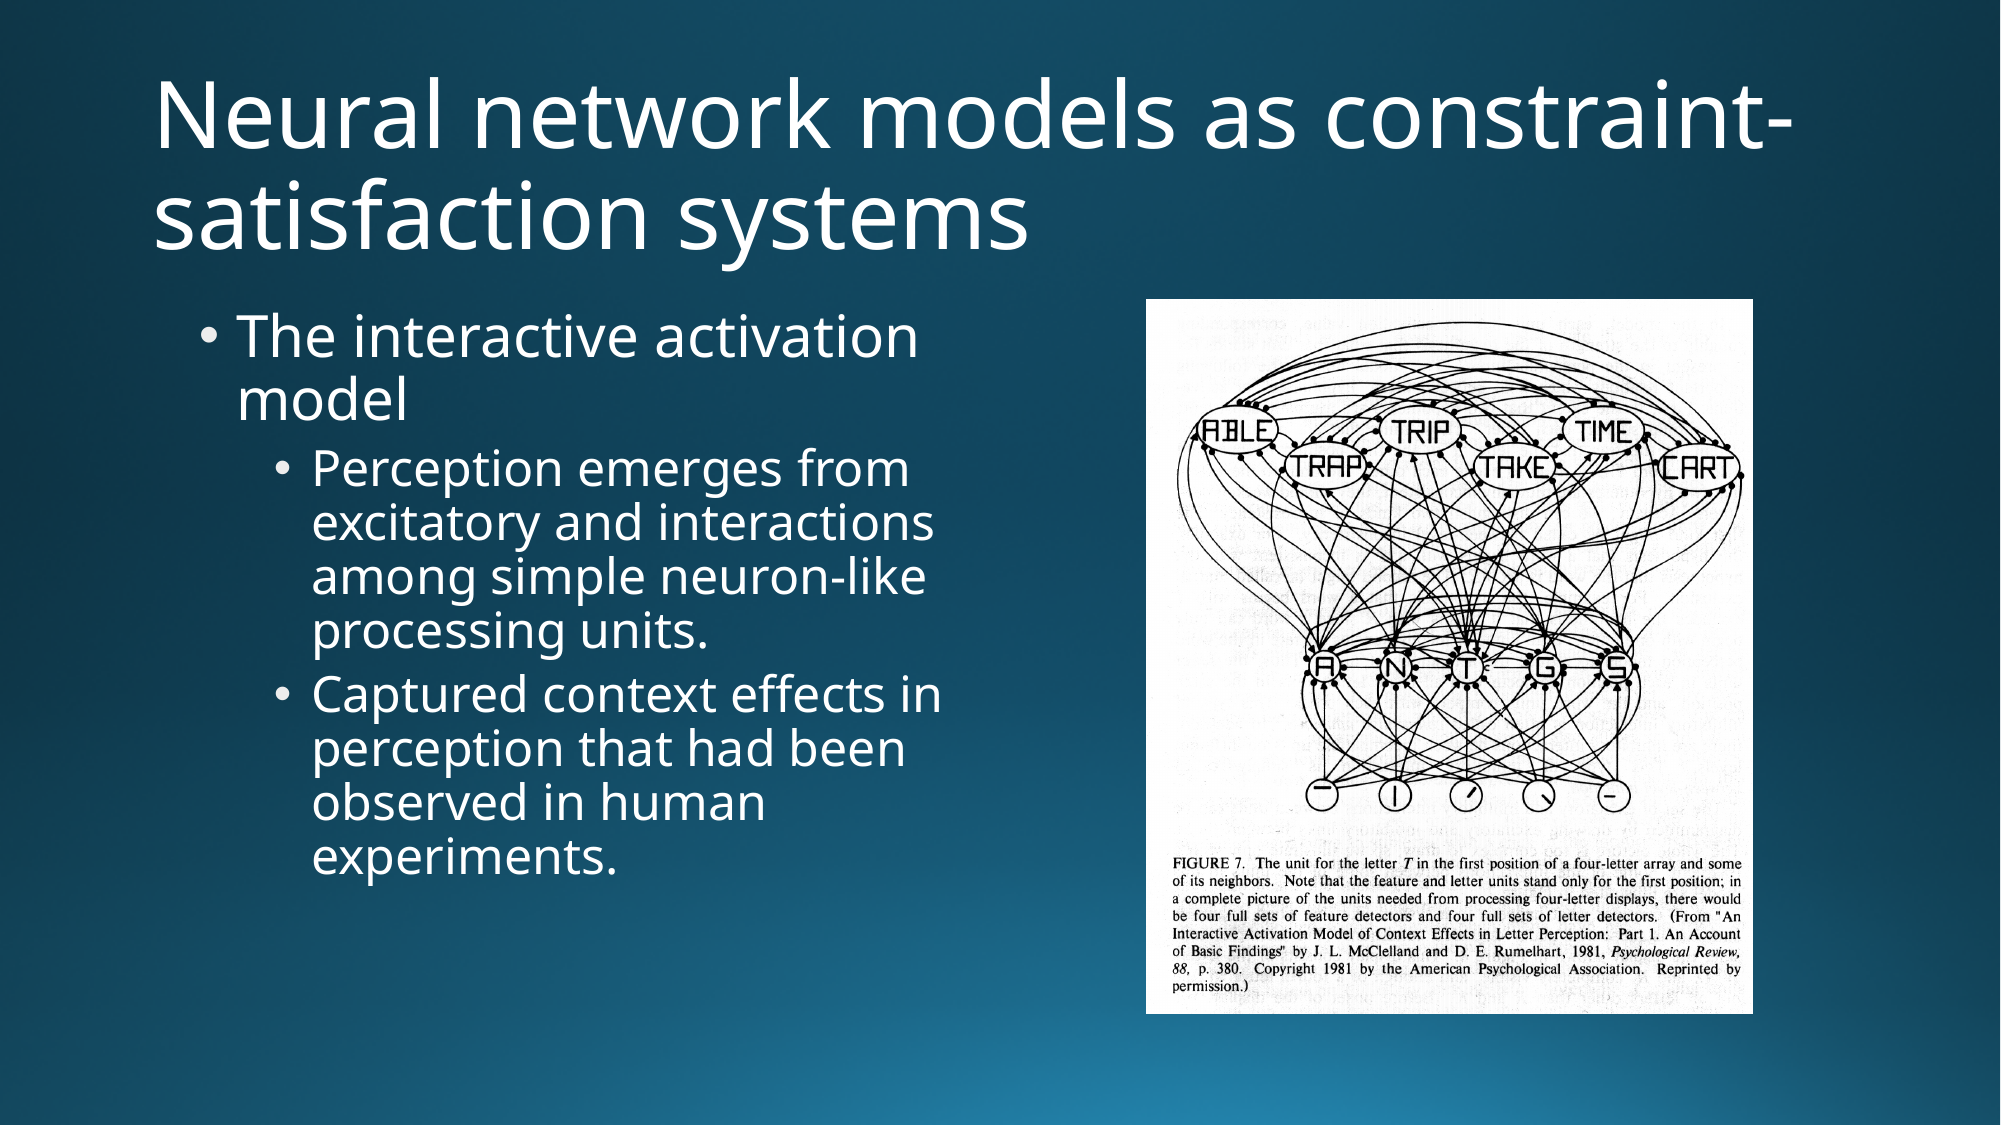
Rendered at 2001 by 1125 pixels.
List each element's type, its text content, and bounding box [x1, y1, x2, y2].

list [1146, 299, 1753, 1014]
picture [0, 0, 2001, 1125]
list The interactive activation model Perception emerges from excitatory and interactions among simple neuron-like processing units. Captured context effects in perception that had been observed in human experiments. [183, 299, 1009, 1014]
title Neural network models as constraint-satisfaction systems [137, 59, 1863, 278]
